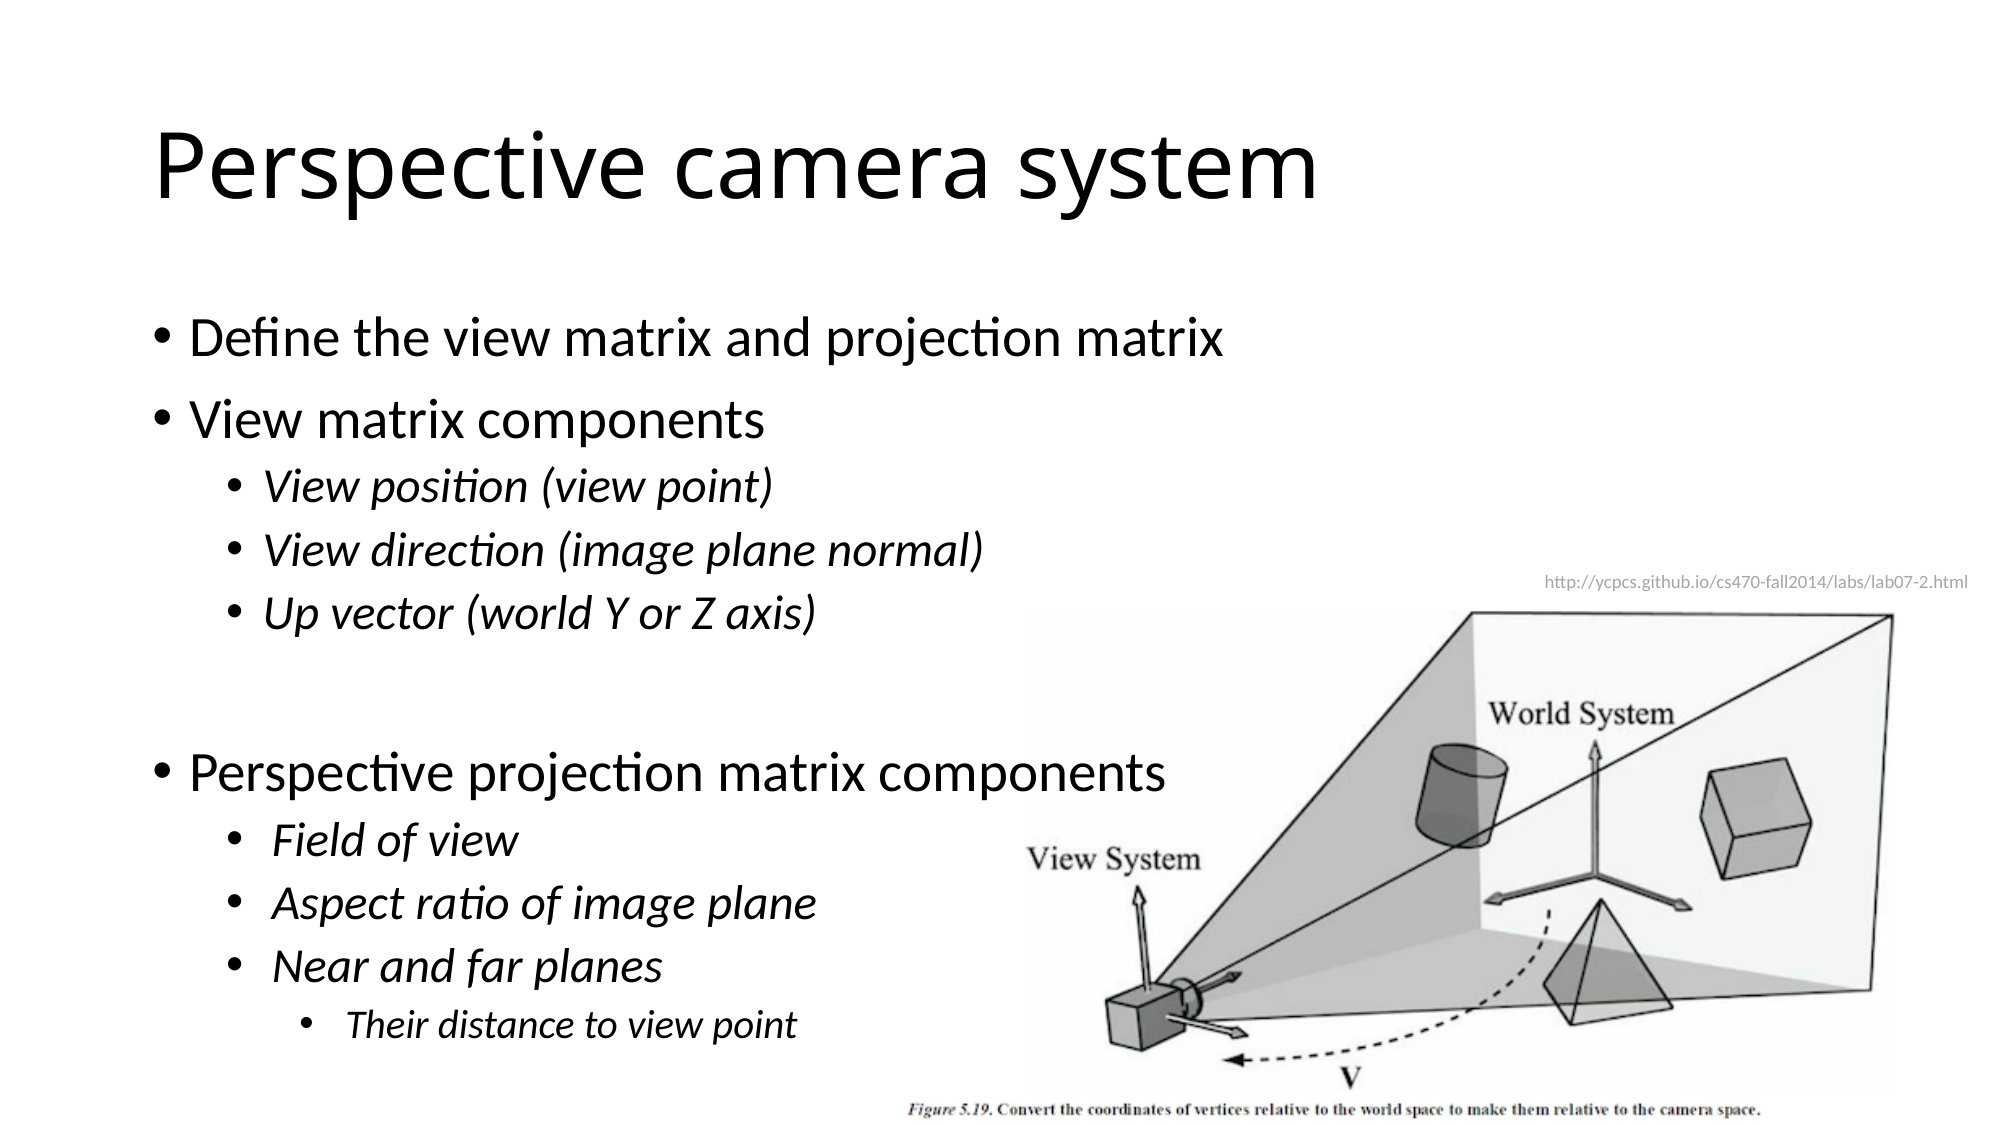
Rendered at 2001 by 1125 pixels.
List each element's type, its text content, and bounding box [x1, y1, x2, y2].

picture [906, 597, 1987, 1125]
list Define the view matrix and projection matrix View matrix components View position (view point) View direction (image plane normal) Up vector (world Y or Z axis) Perspective projection matrix components Field of view Aspect ratio of image plane Near and far planes Their distance to view point [137, 299, 1815, 1057]
text_box http://ycpcs.github.io/cs470-fall2014/labs/lab07-2.html [1529, 562, 1984, 597]
title Perspective camera system [137, 59, 1863, 278]
